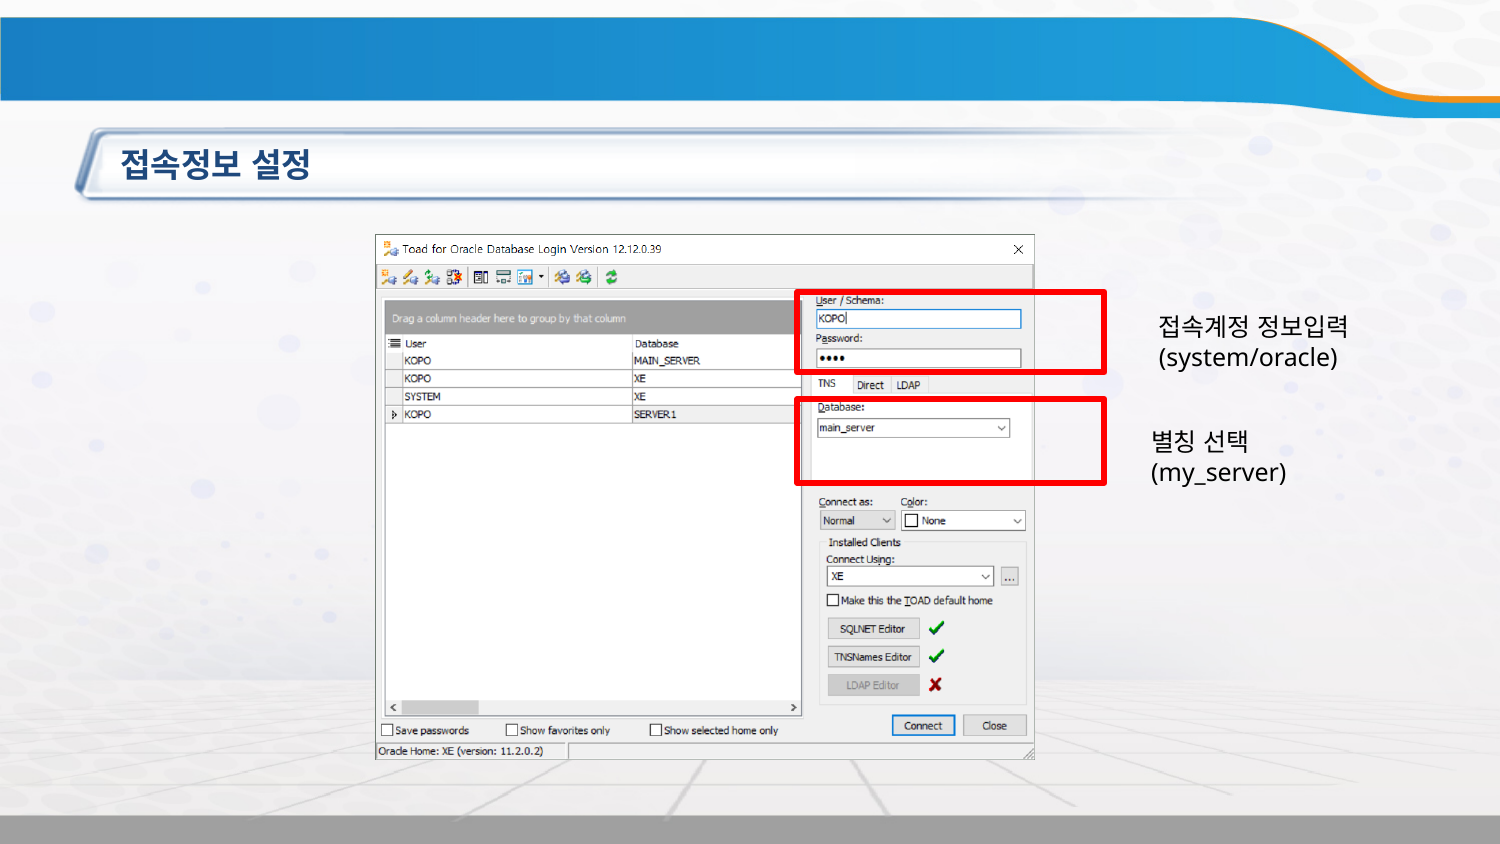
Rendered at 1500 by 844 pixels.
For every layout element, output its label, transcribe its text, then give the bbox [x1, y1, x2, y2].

text_box 접속계정 정보입력 (system/oracle) [1144, 303, 1365, 379]
text_box 별칭 선택 (my_server) [1136, 418, 1302, 494]
picture [0, 0, 1500, 844]
text_box [1038, 291, 1105, 373]
text_box [1038, 399, 1105, 483]
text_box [74, 126, 1289, 208]
